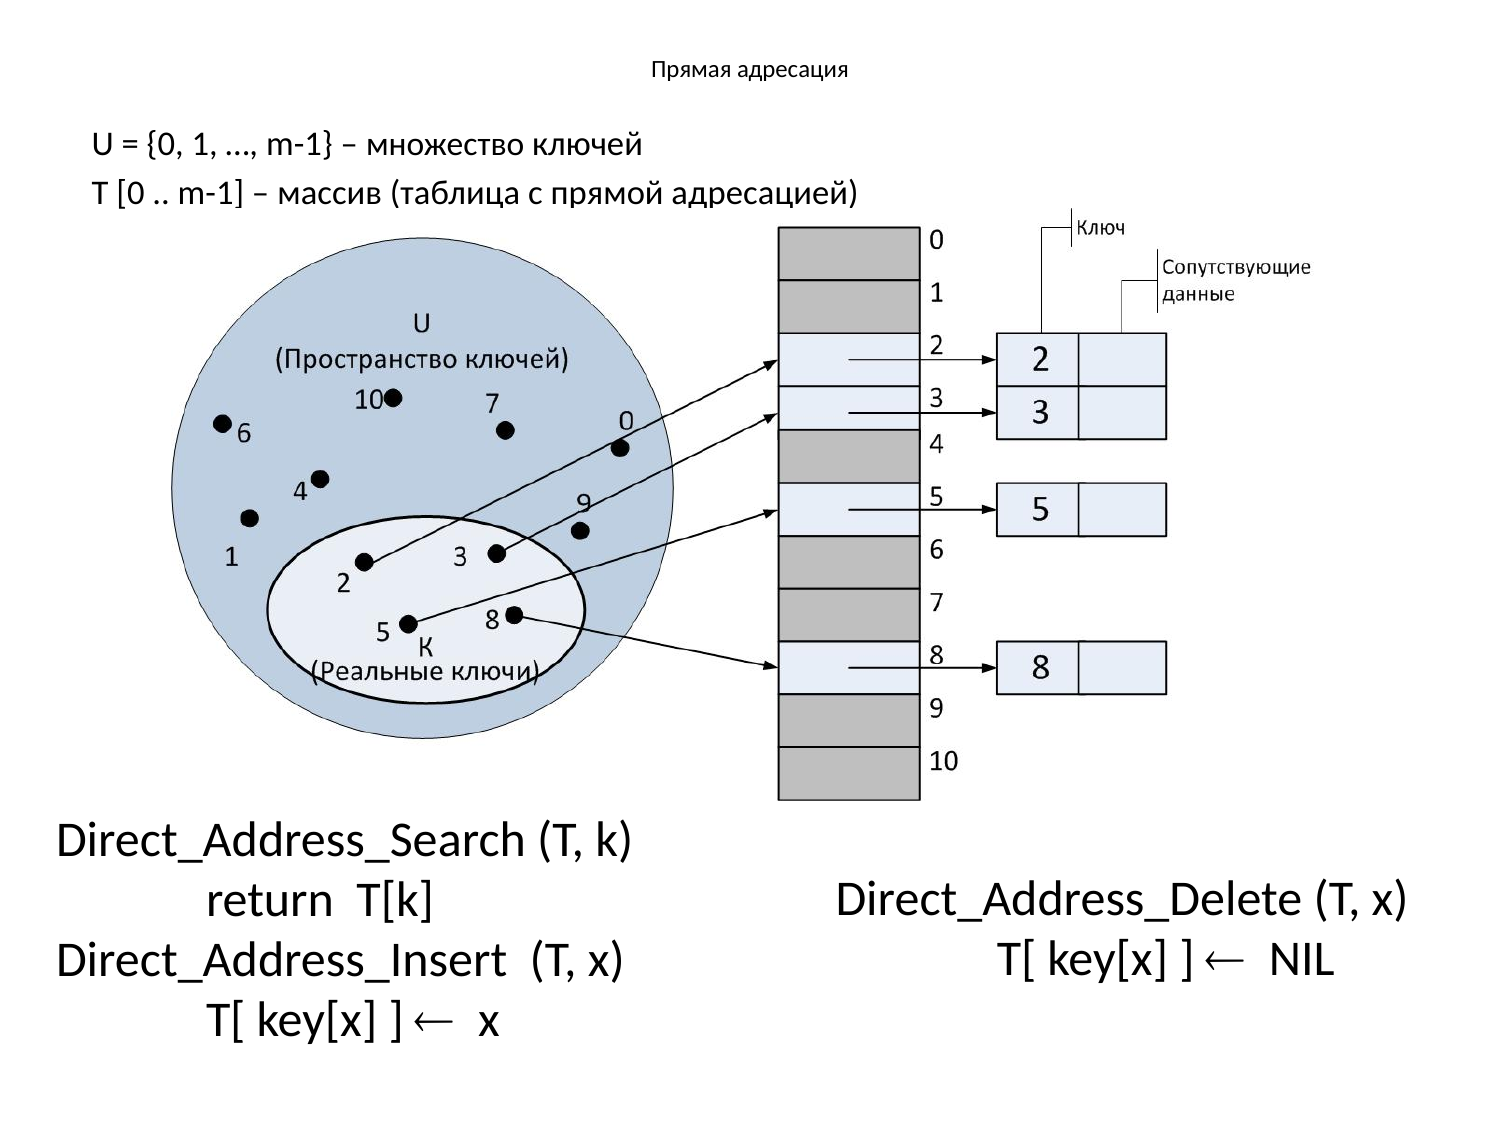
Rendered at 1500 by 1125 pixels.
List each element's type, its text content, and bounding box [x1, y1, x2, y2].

text_box Direct_Address_Search (T, k) return T[k] Direct_Address_Insert (T, x) T[ key[x] ]  x [41, 798, 703, 1054]
list U = {0, 1, …, m-1} – множество ключей T [0 .. m-1] – массив (таблица с прямой адресацией) [76, 113, 1427, 220]
text_box Direct_Address_Delete (T, x) T[ key[x] ]  NIL [820, 857, 1471, 993]
picture [170, 207, 1318, 801]
title Прямая адресация [75, 45, 1425, 90]
